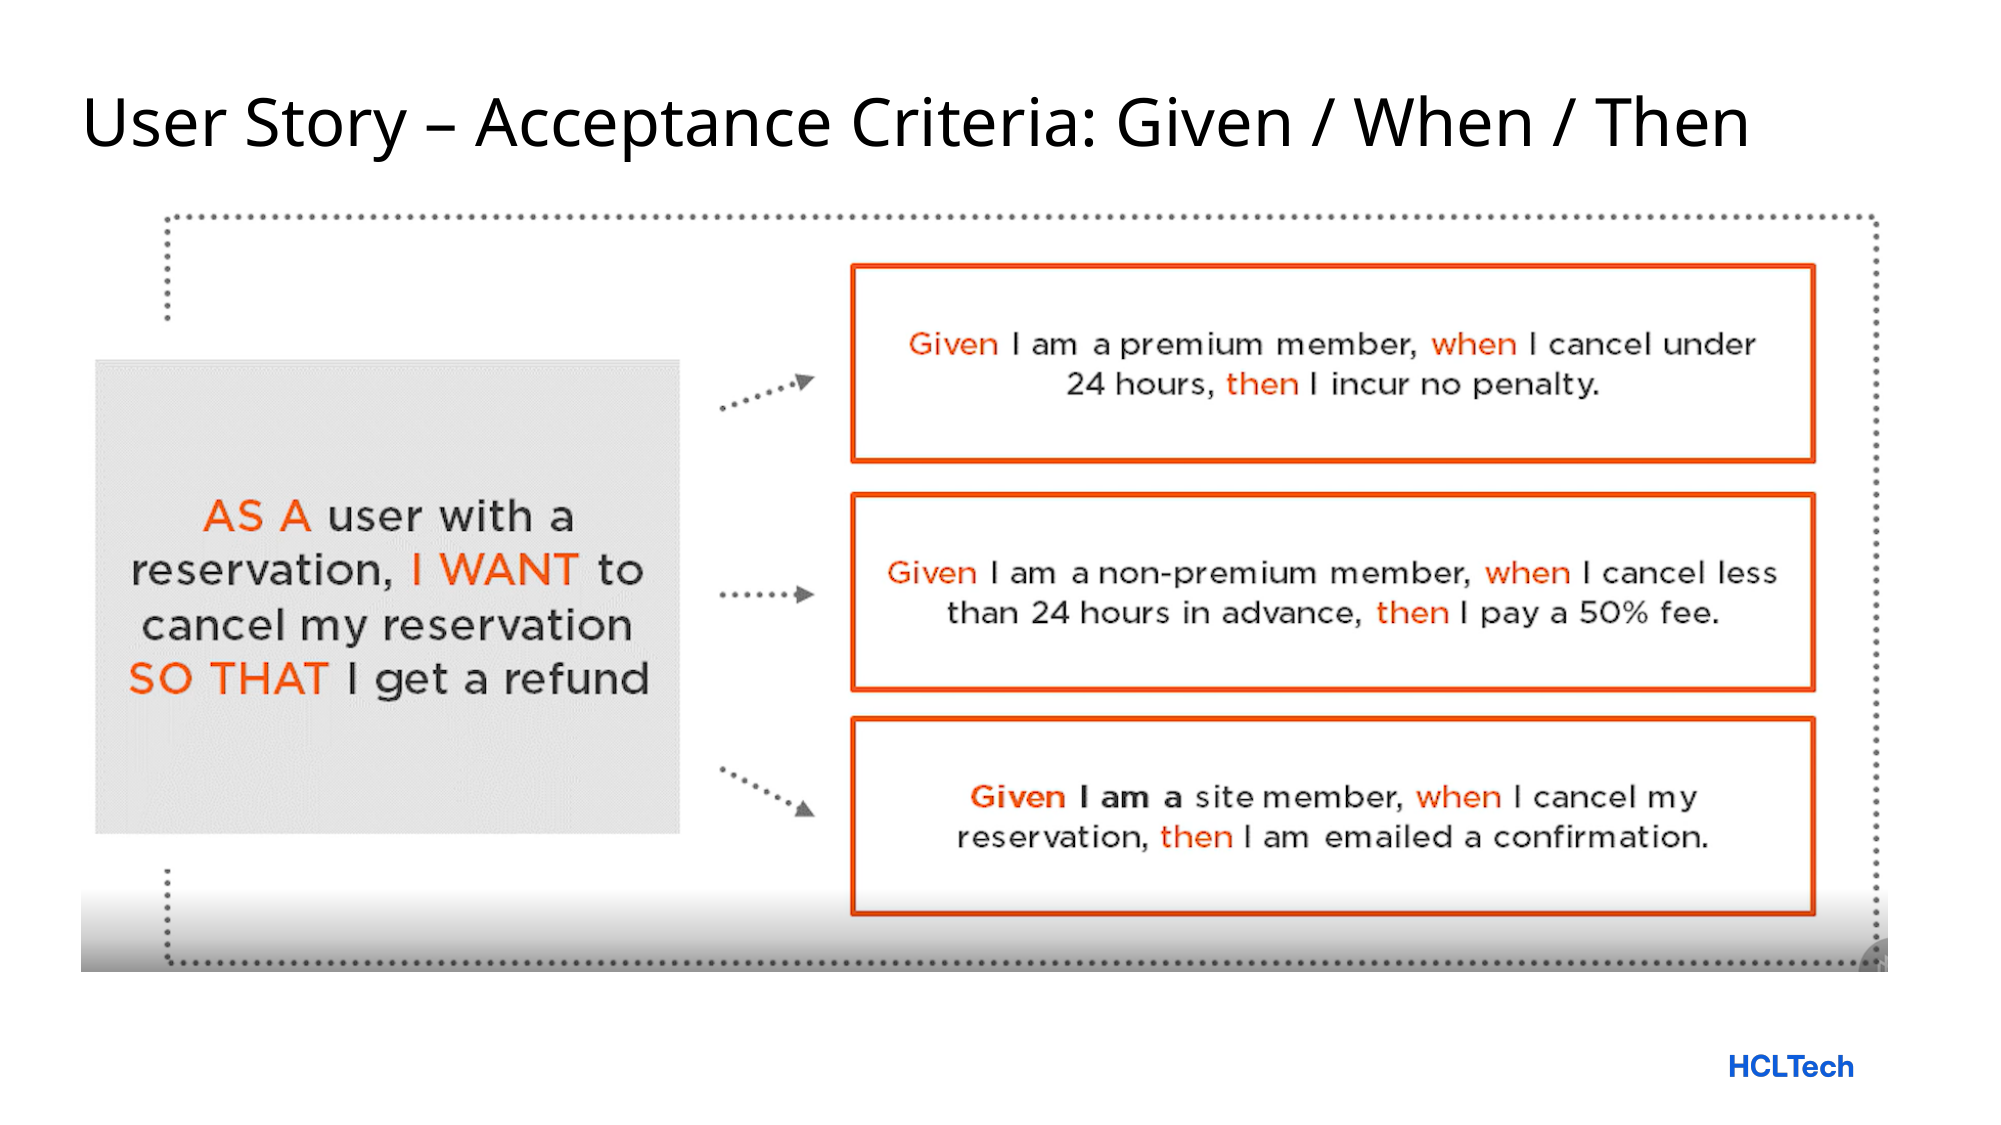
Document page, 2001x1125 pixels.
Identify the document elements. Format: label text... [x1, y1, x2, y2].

picture [81, 182, 1888, 972]
title User Story – Acceptance Criteria: Given / When / Then [81, 92, 1834, 182]
picture [1719, 1044, 1864, 1088]
